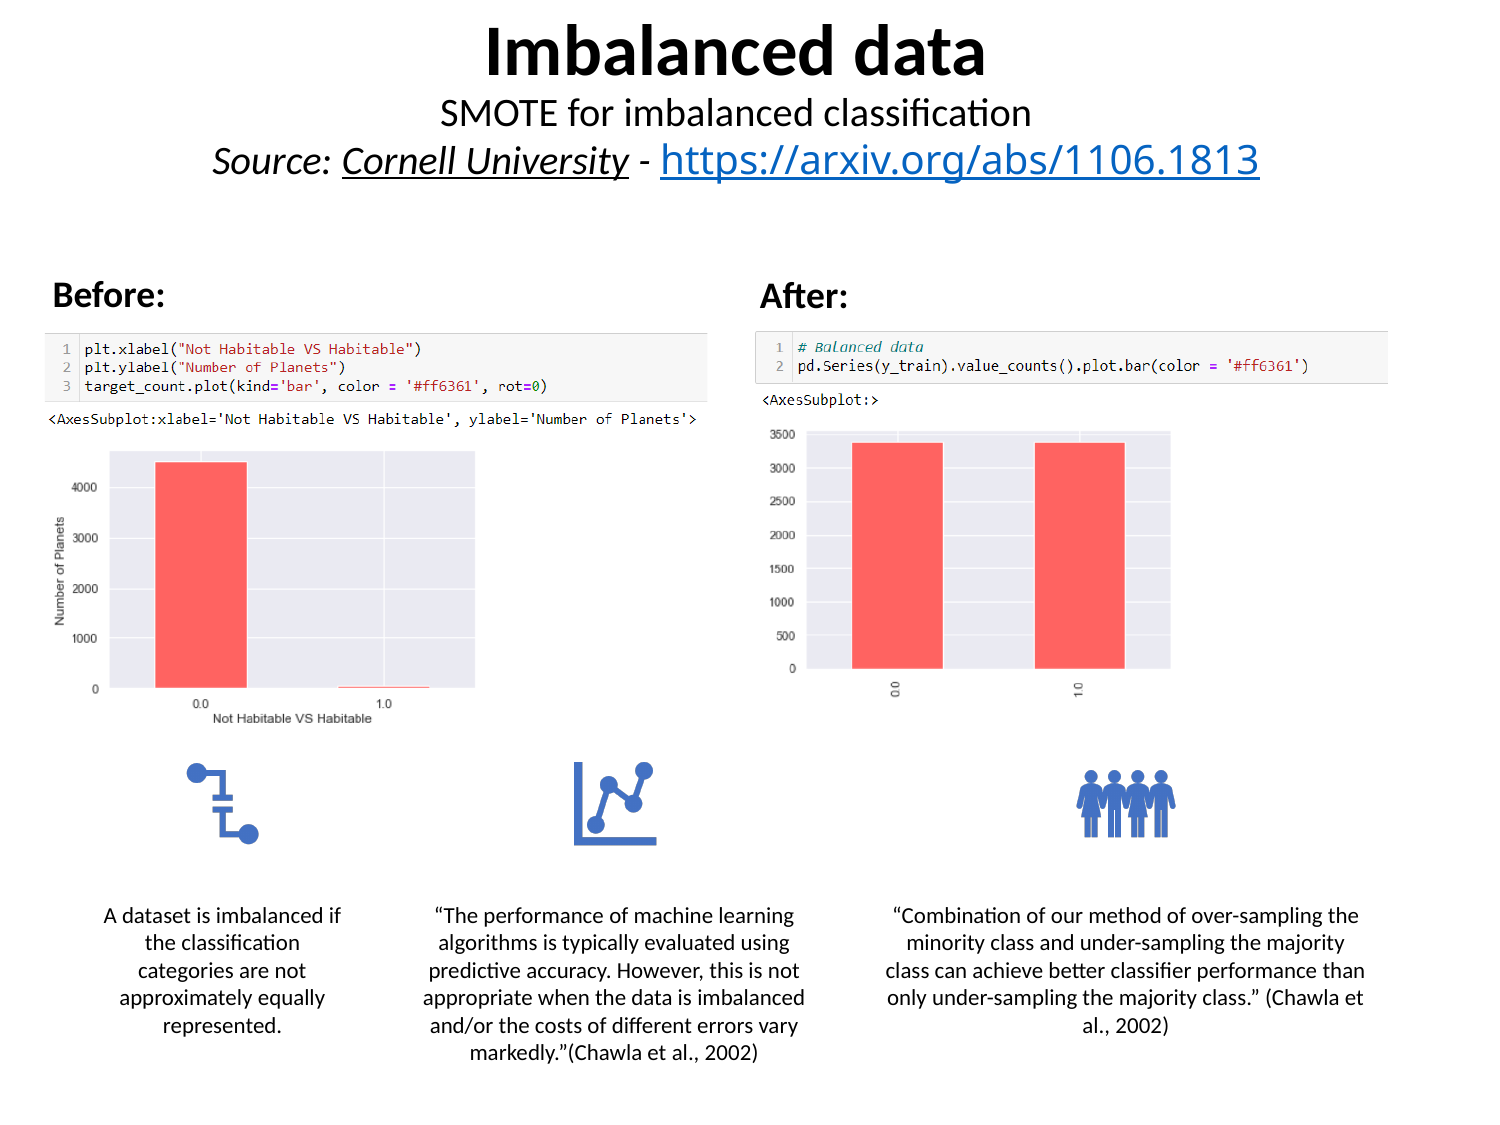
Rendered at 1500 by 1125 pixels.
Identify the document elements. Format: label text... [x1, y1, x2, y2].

list After: [745, 189, 1383, 325]
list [44, 324, 708, 750]
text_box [97, 747, 1371, 1023]
list Before: [37, 187, 672, 323]
picture [749, 324, 1388, 711]
title Imbalanced data SMOTE for imbalanced classification Source: Cornell University - https://arxiv.org/abs/1106.1813 [61, 4, 1412, 193]
